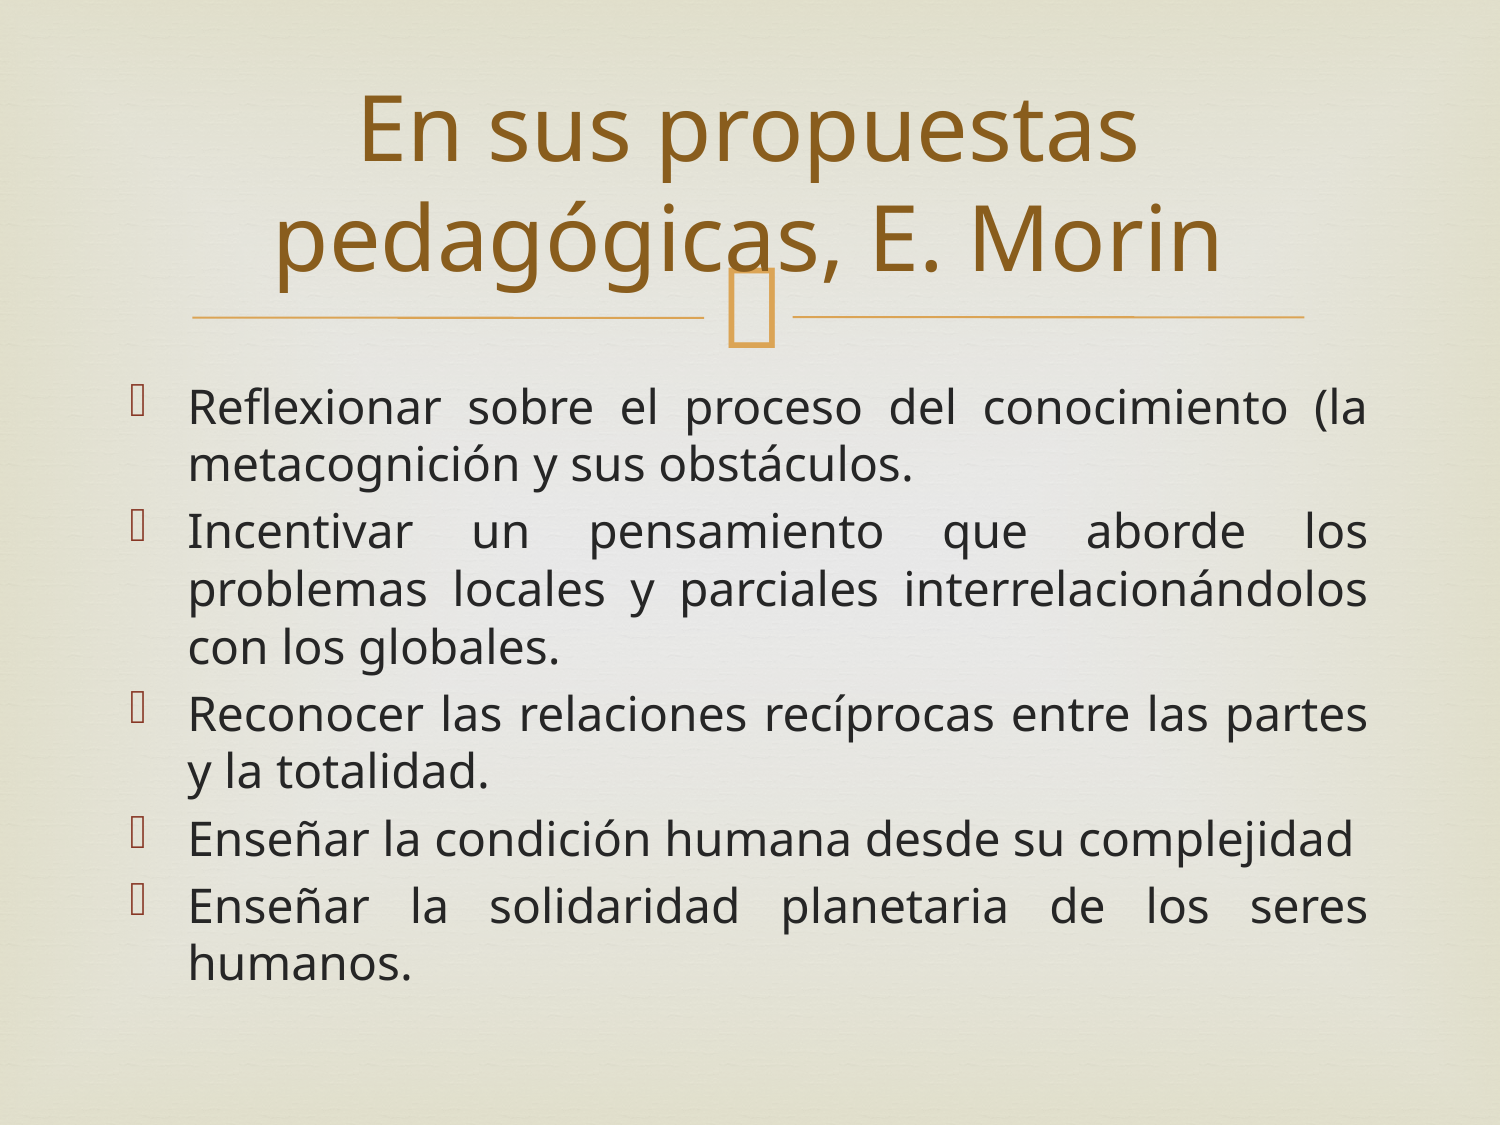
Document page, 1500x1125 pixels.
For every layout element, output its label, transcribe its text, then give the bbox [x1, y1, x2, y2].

list Reflexionar sobre el proceso del conocimiento (la metacognición y sus obstáculos. Incentivar un pensamiento que aborde los problemas locales y parciales interrelacionándolos con los globales. Reconocer las relaciones recíprocas entre las partes y la totalidad. Enseñar la condición humana desde su complejidad Enseñar la solidaridad planetaria de los seres humanos. [114, 368, 1386, 1005]
title En sus propuestas pedagógicas, E. Morin [112, 93, 1386, 267]
